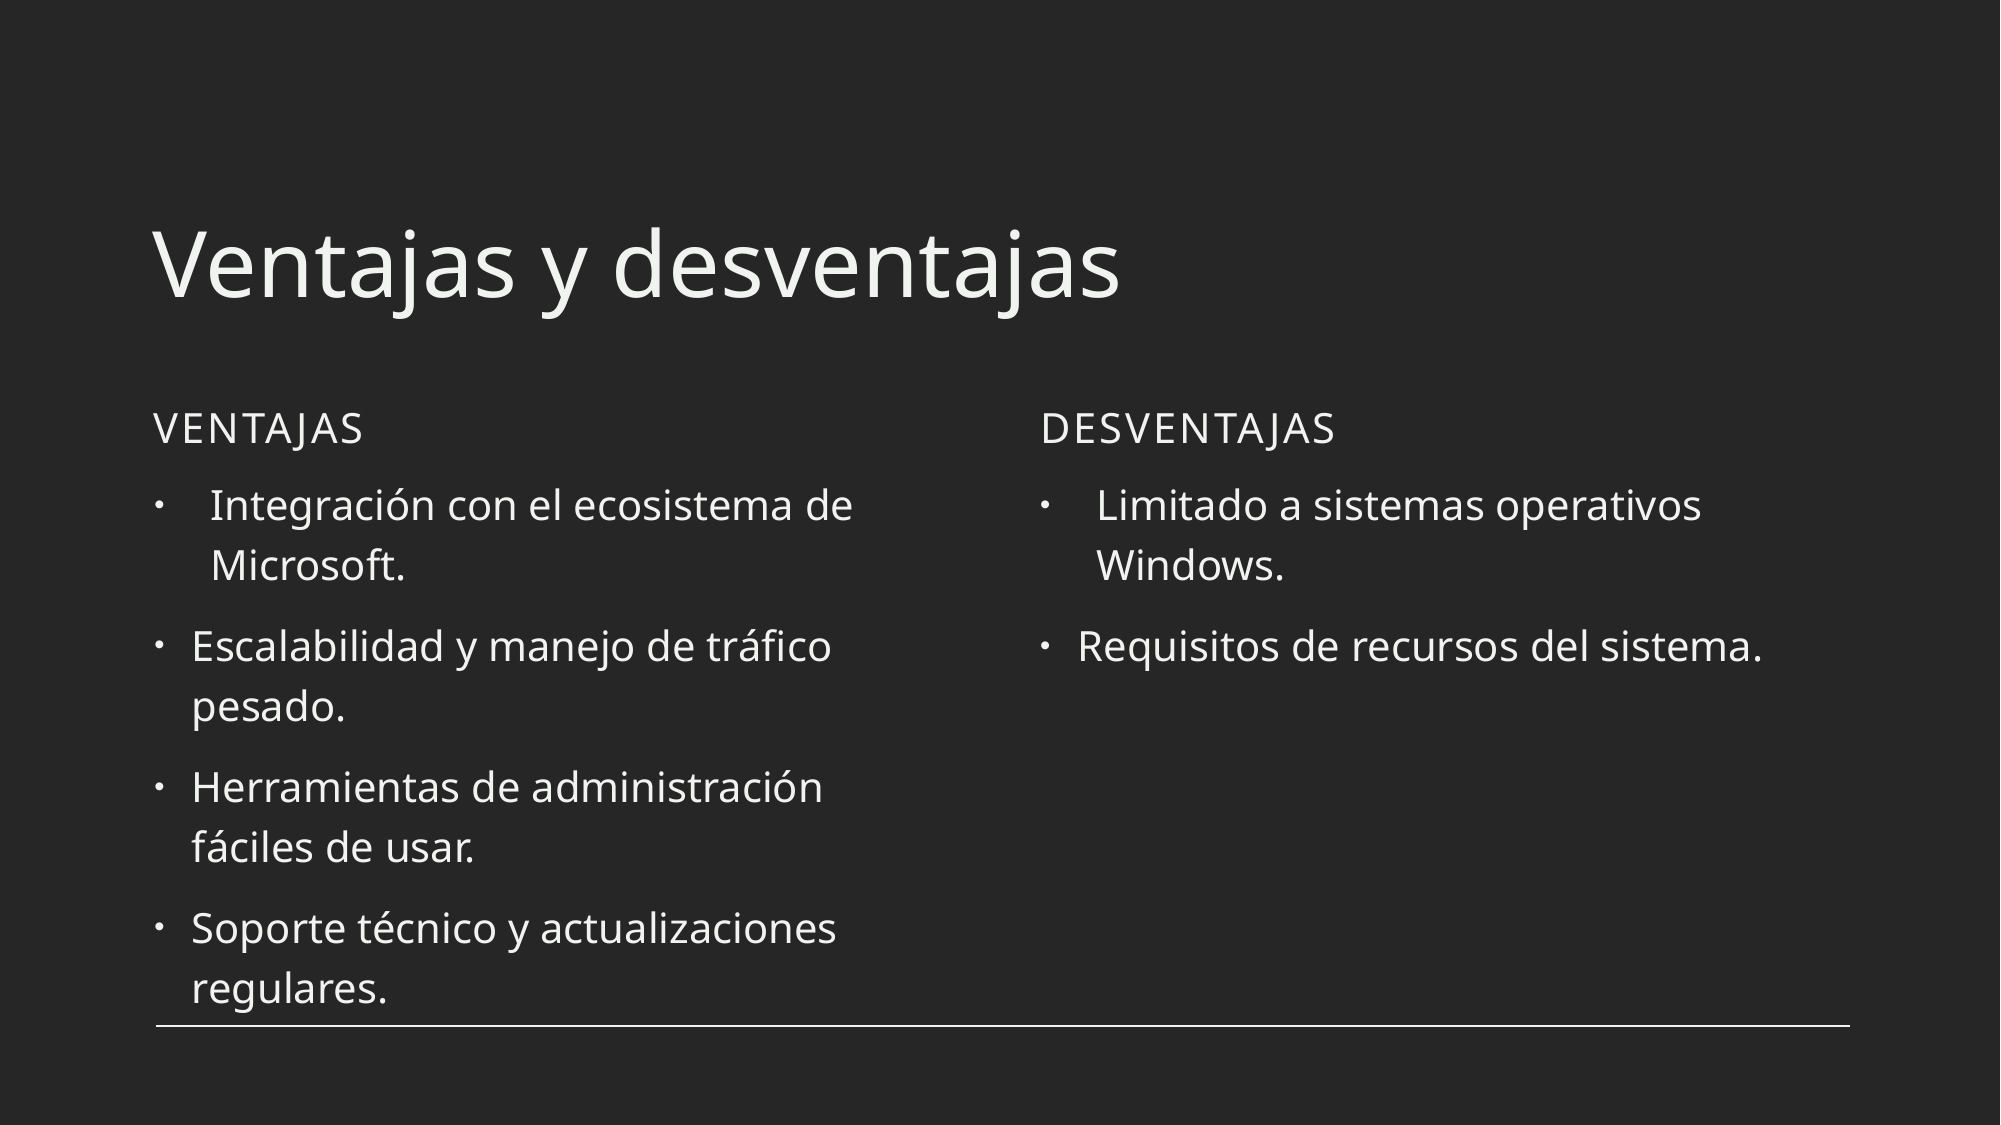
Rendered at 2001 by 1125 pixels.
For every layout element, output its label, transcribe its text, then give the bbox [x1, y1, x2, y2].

list desventajas [1025, 325, 1851, 459]
title Ventajas y desventajas [137, 93, 1851, 324]
list Limitado a sistemas operativos Windows. Requisitos de recursos del sistema. [1025, 461, 1851, 994]
list Integración con el ecosistema de Microsoft. Escalabilidad y manejo de tráfico pesado. Herramientas de administración fáciles de usar. Soporte técnico y actualizaciones regulares. [139, 461, 961, 994]
list Ventajas [138, 325, 960, 459]
